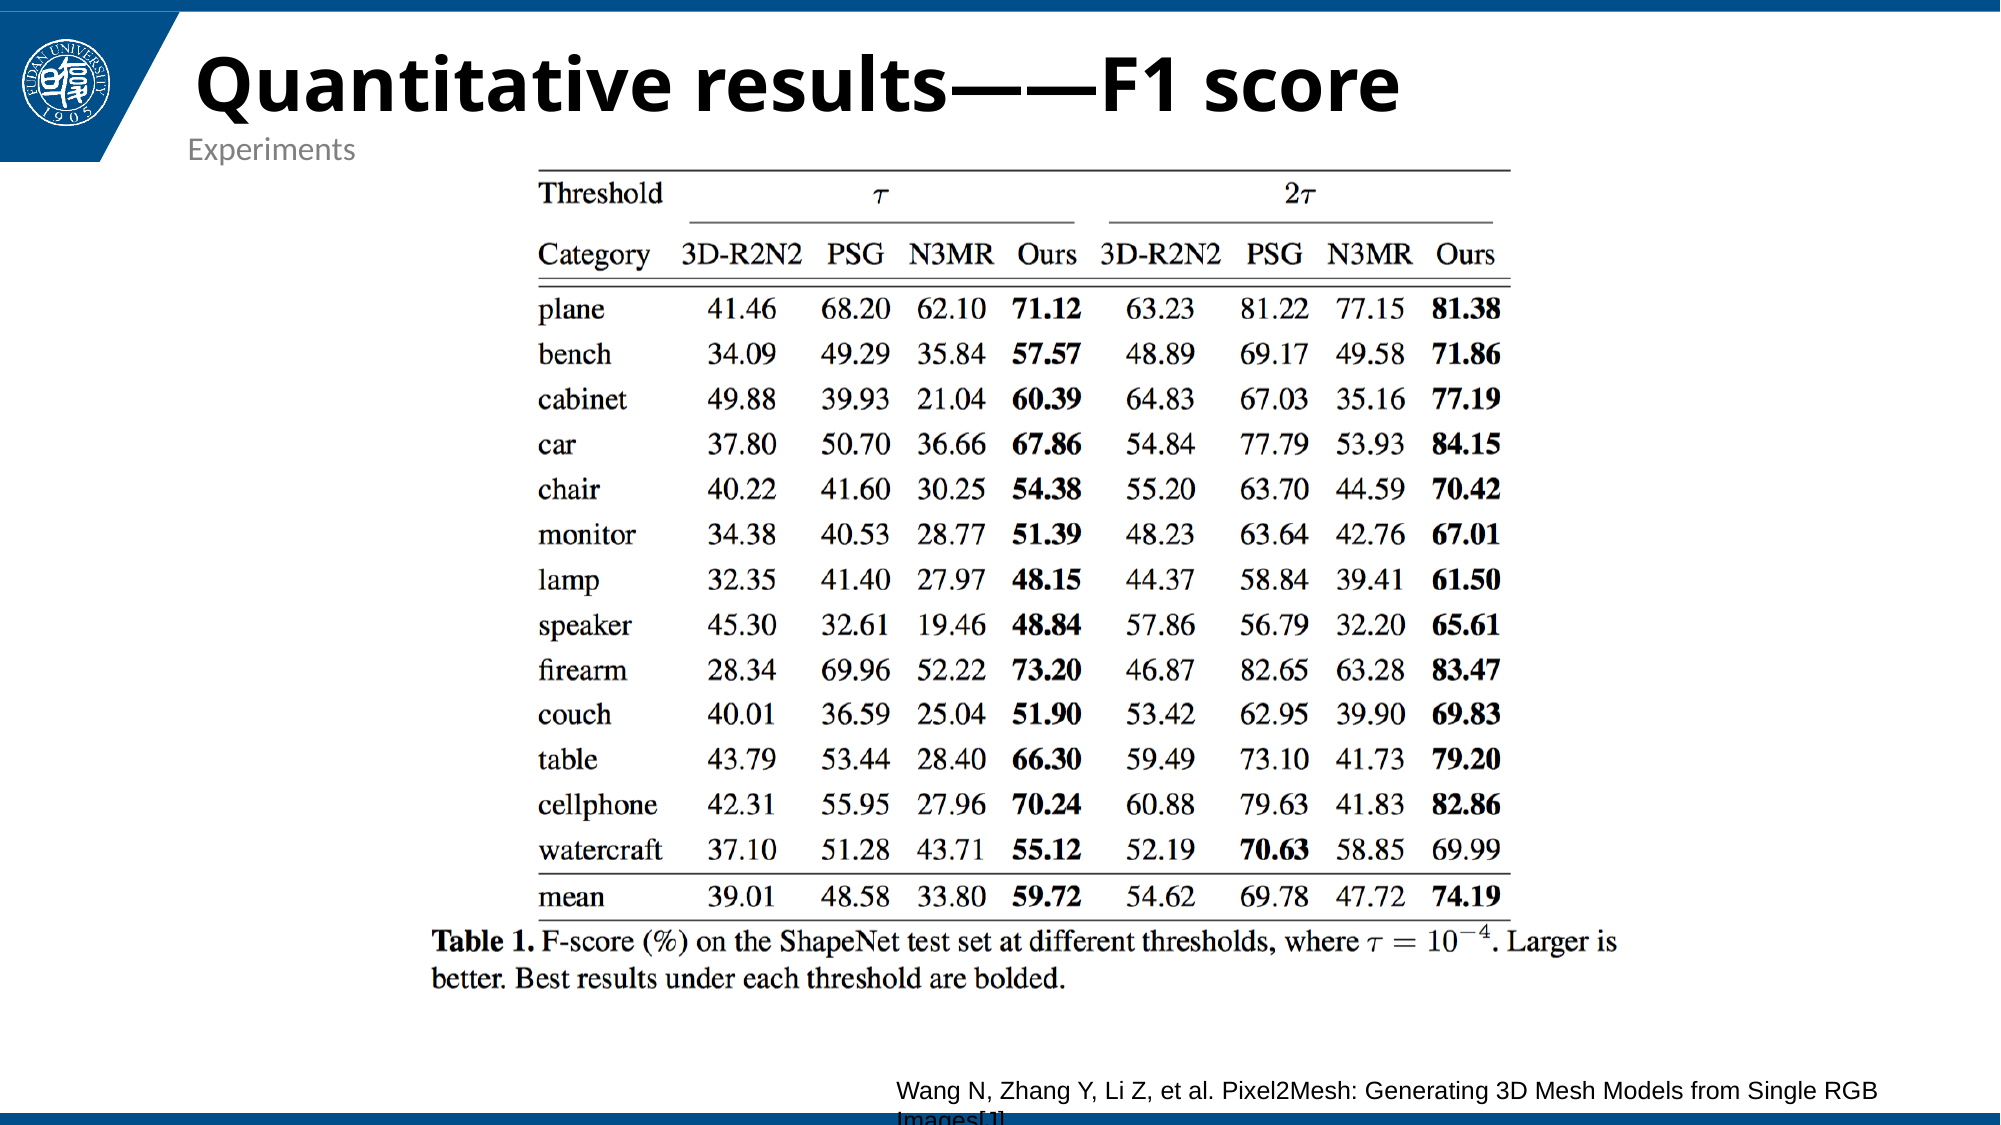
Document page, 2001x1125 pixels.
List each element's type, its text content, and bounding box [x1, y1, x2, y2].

picture [22, 39, 110, 126]
text_box Wang N, Zhang Y, Li Z, et al. Pixel2Mesh: Generating 3D Mesh Models from Single RGB Images[J] [881, 1067, 2000, 1125]
title Quantitative results——F1 score [179, 11, 1863, 162]
text_box Experiments [172, 119, 1343, 175]
picture [412, 147, 1631, 1005]
